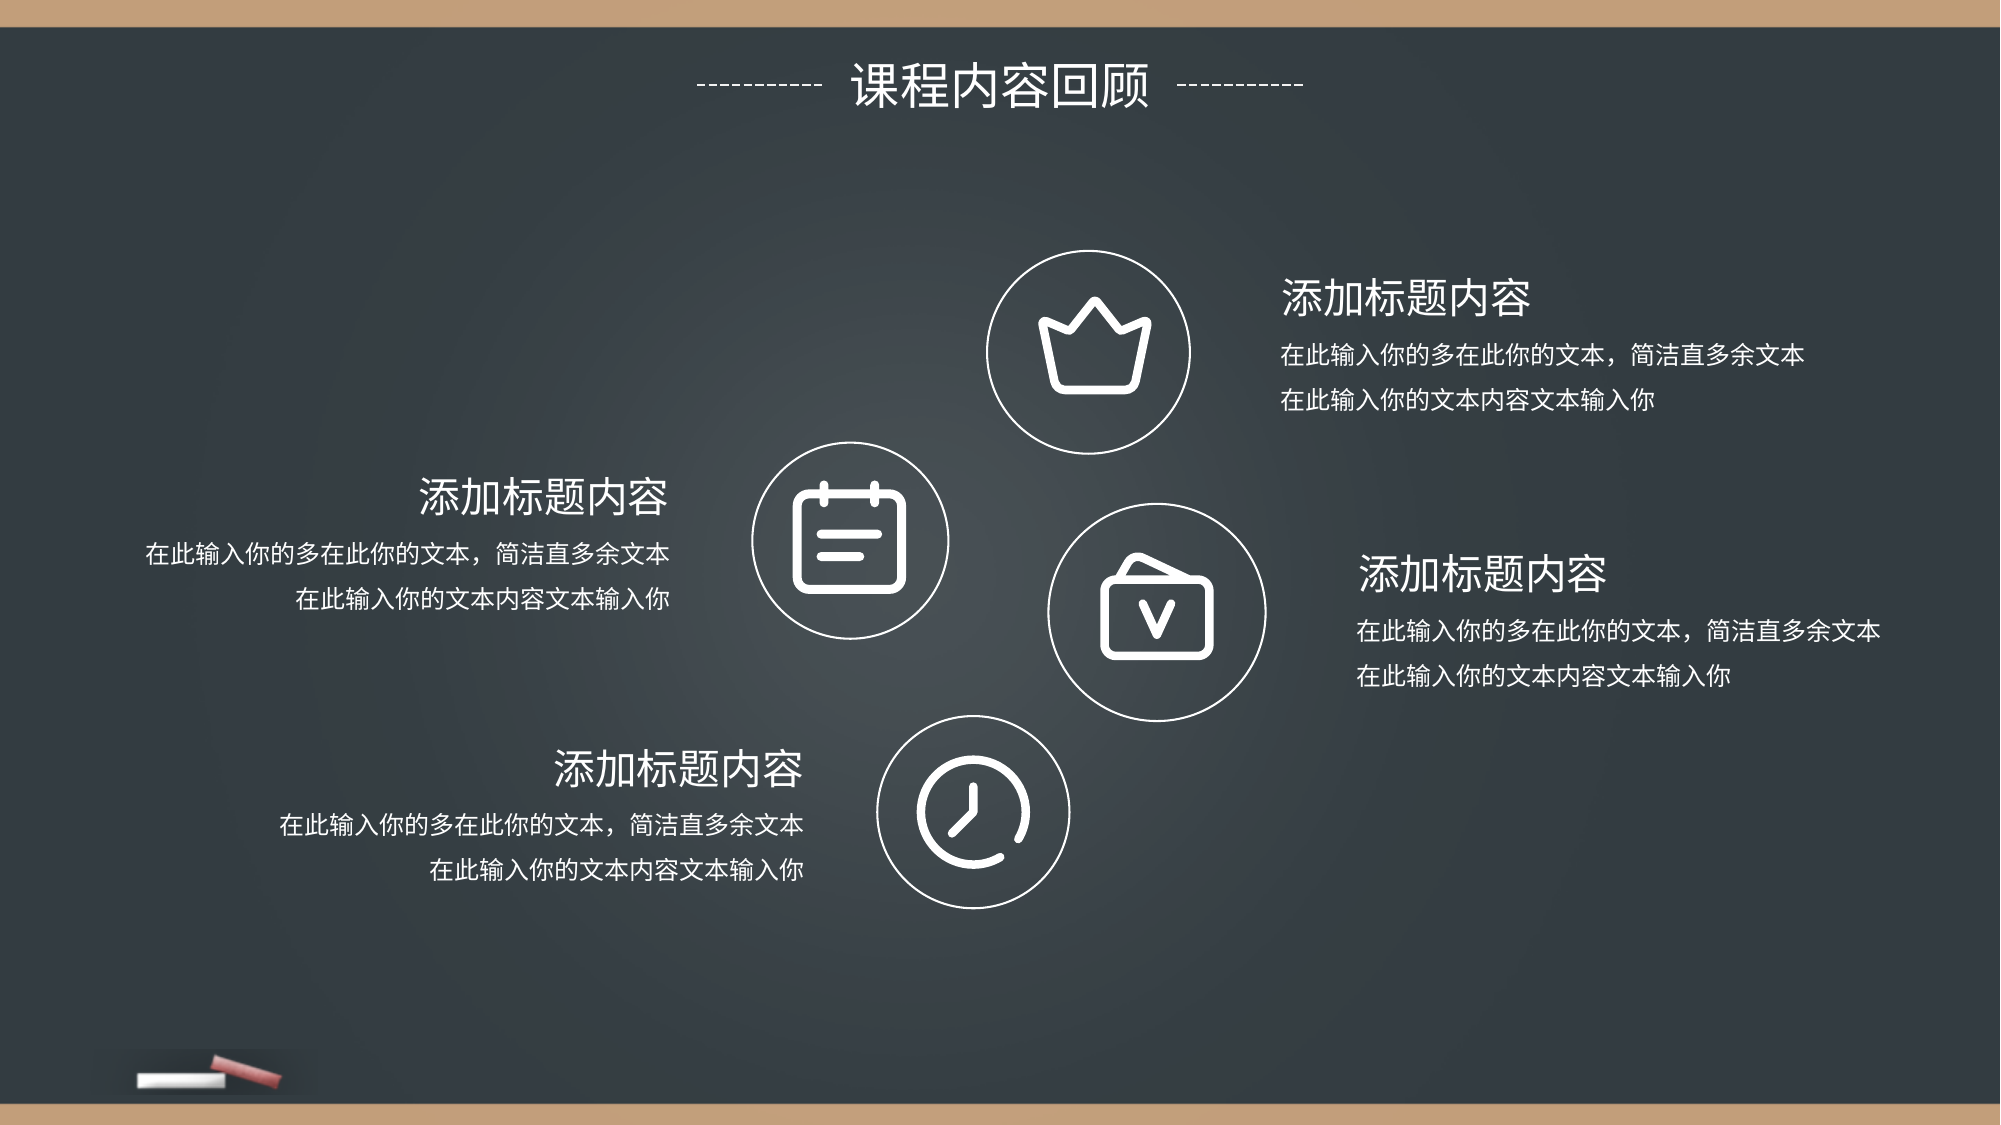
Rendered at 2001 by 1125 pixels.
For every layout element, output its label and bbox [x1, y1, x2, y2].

text_box [121, 250, 1907, 909]
text_box [696, 47, 1304, 123]
picture [0, 0, 2000, 1125]
